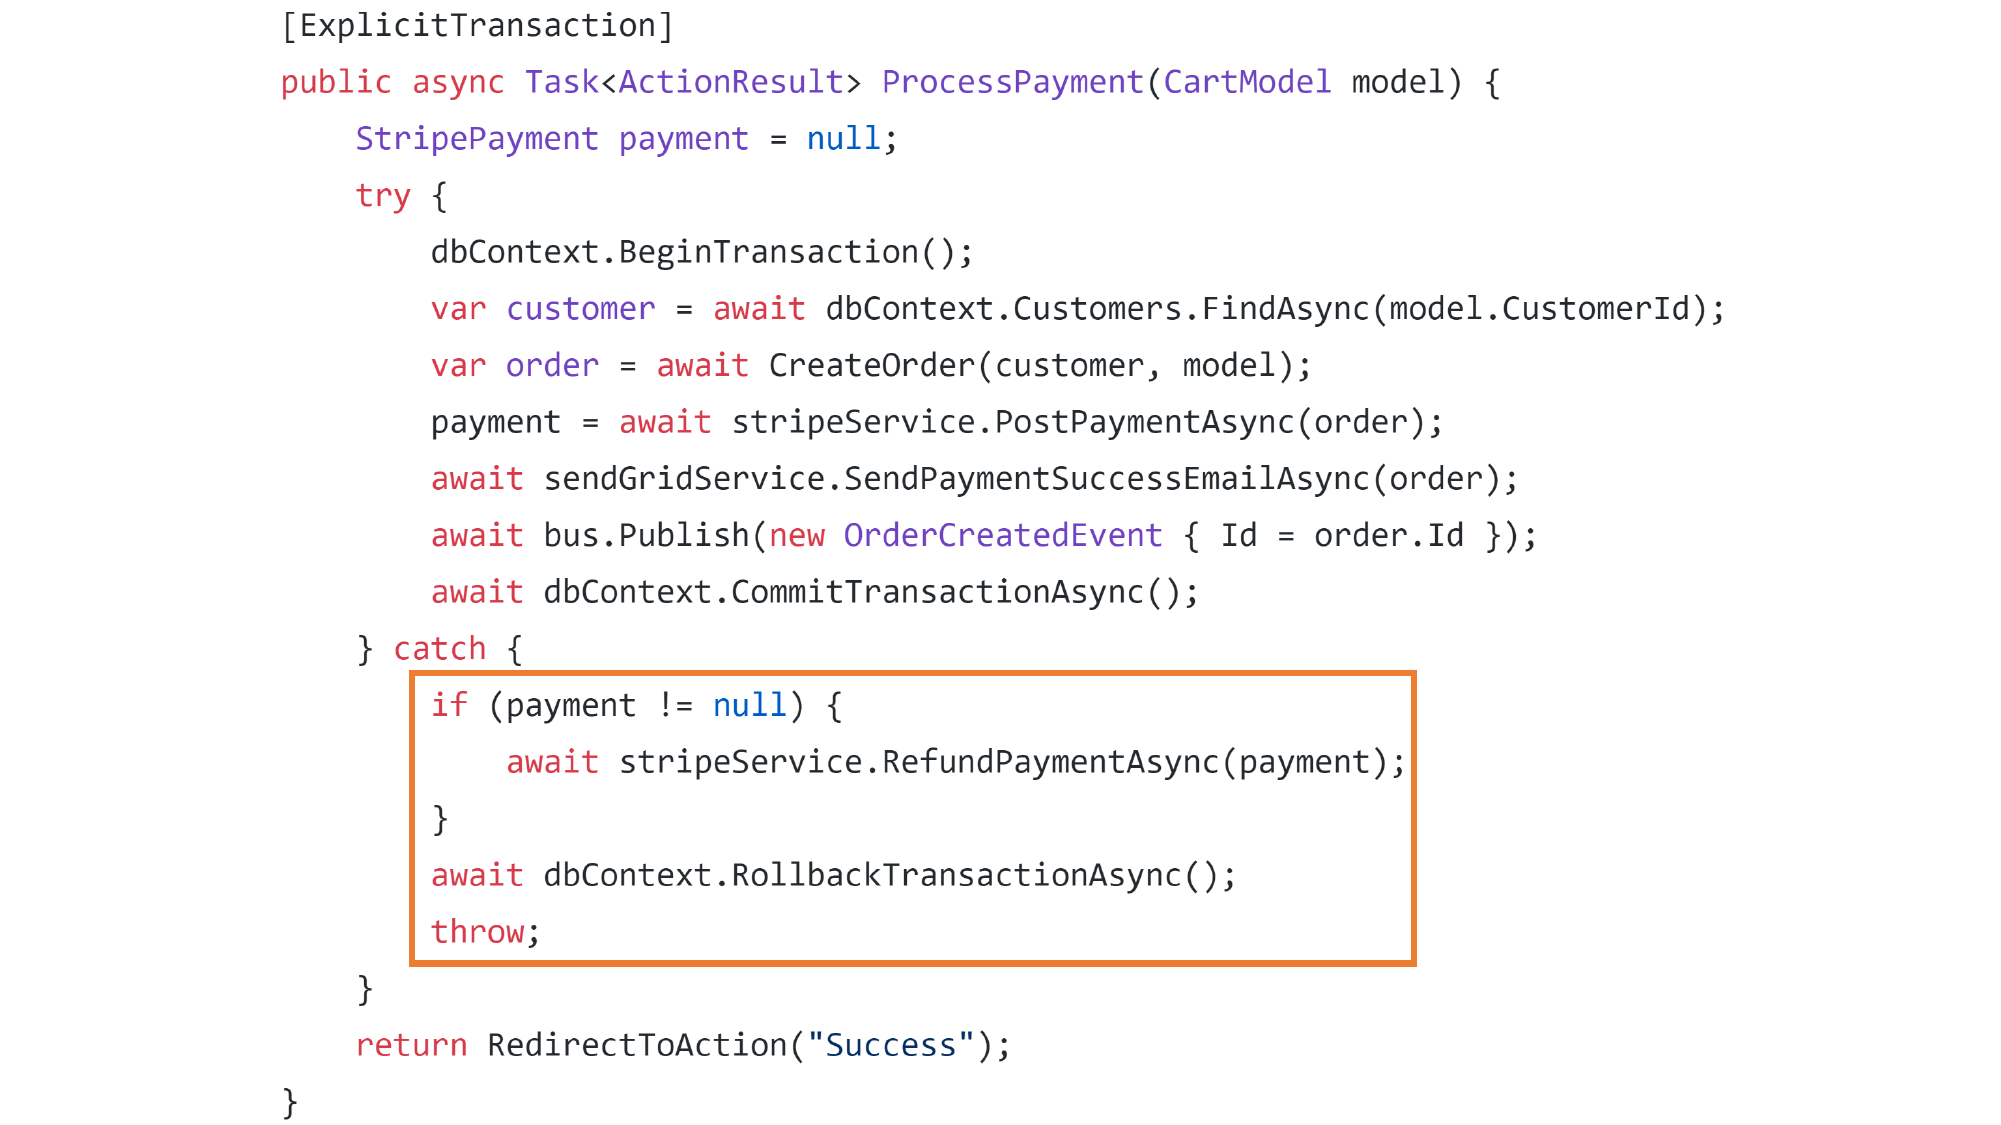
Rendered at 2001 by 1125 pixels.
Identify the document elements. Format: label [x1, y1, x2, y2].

picture [274, 0, 1726, 1125]
